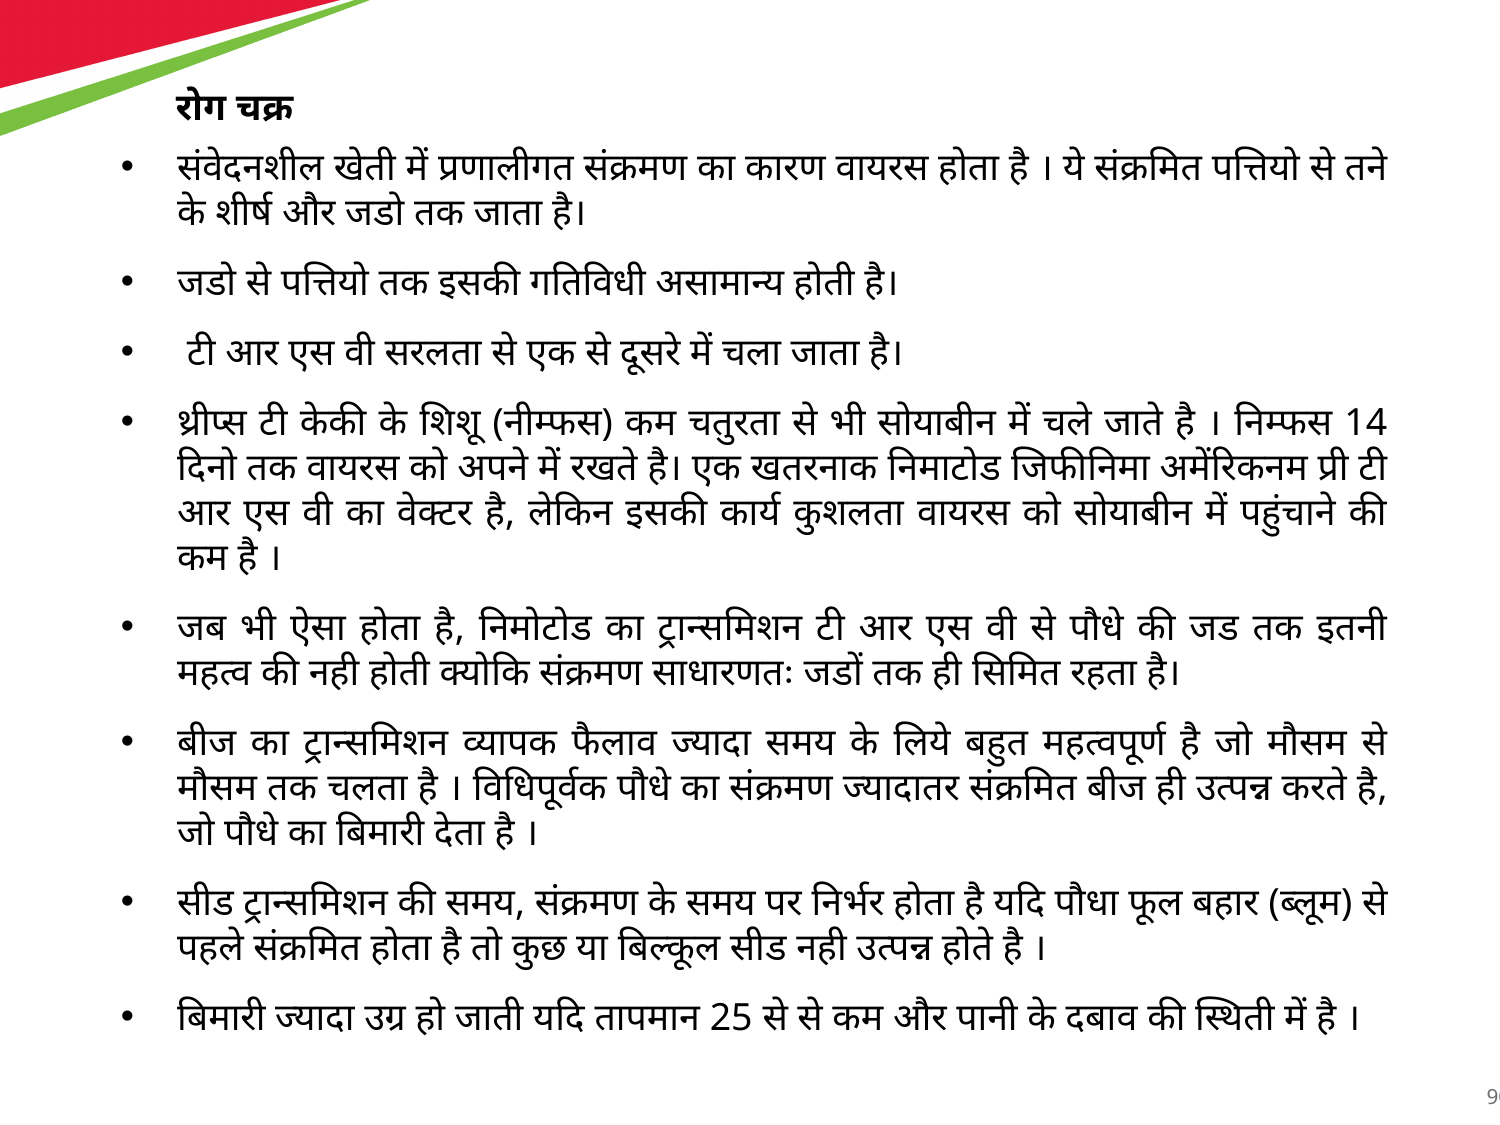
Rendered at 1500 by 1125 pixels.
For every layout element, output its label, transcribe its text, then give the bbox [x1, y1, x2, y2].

text_box रोग चक्र [161, 75, 319, 135]
picture [0, 0, 373, 136]
text_box संवेदनशील खेती में प्रणालीगत संक्रमण का कारण वायरस होता है । ये संक्रमित पत्तियो से तने के शीर्ष और जडो तक जाता है। जडो से पत्तियो तक इसकी गतिविधी असामान्य होती है। टी आर एस वी सरलता से एक से दूसरे में चला जाता है। थ्रीप्स टी केकी के शिशू (नीम्फस) कम चतुरता से भी सोयाबीन में चले जाते है । निम्फस 14 दिनो तक वायरस को अपने में रखते है। एक खतरनाक निमाटोड जिफीनिमा अमेंरिकनम प्री टी आर एस वी का वेक्टर है, लेकिन इसकी कार्य कुशलता वायरस को सोयाबीन में पहुंचाने की कम है । जब भी ऐसा होता है, निमोटोड का ट्रान्समिशन टी आर एस वी से पौधे की जड तक इतनी महत्व की नही होती क्योकि संक्रमण साधारणतः जडों तक ही सिमित रहता है। बीज का ट्रान्समिशन व्यापक फैलाव ज्यादा समय के लिये बहुत महत्वपूर्ण है जो मौसम से मौसम तक चलता है । विधिपूर्वक पौधे का संक्रमण ज्यादातर संक्रमित बीज ही उत्पन्न करते है, जो पौधे का बिमारी देता है । सीड ट्रान्समिशन की समय, संक्रमण के समय पर निर्भर होता है यदि पौधा फूल बहार (ब्लूम) से पहले संक्रमित होता है तो कुछ या बिल्कूल सीड नही उत्पन्न होते है । बिमारी ज्यादा उग्र हो जाती यदि तापमान 25 से से कम और पानी के दबाव की स्थिती में है । [106, 135, 1403, 1046]
